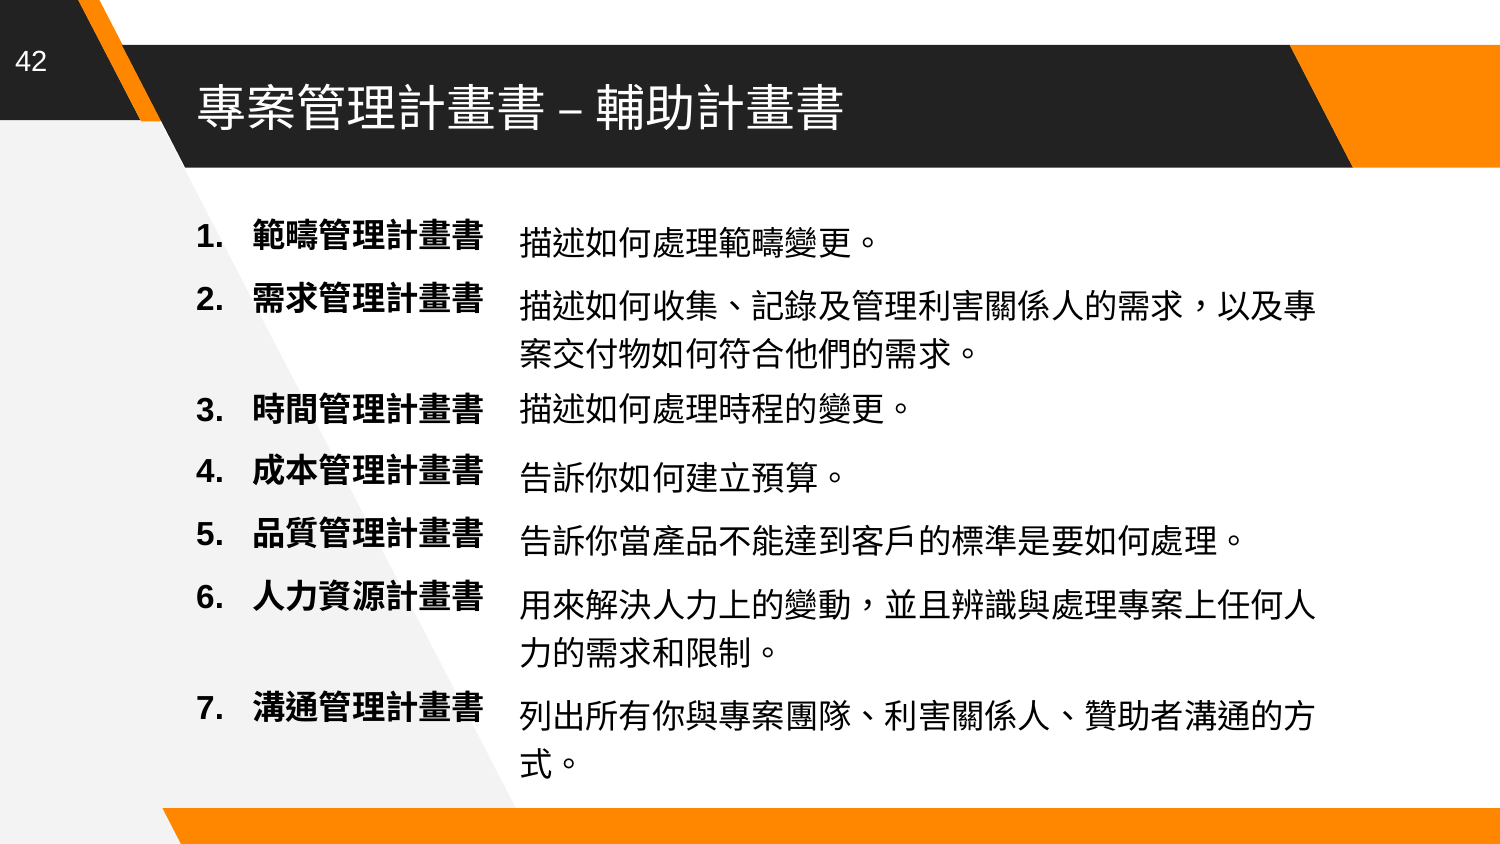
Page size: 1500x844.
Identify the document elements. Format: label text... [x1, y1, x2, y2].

table_cell 描述如何收集、記錄及管理利害關係人的需求，以及專案交付物如何符合他們的需求。 [504, 273, 1336, 384]
table_cell 時間管理計畫書 [181, 384, 504, 445]
table_cell 成本管理計畫書 [181, 445, 504, 508]
slide_number 42 [0, 0, 98, 121]
table_header 描述如何處理範疇變更。 [504, 210, 1336, 273]
table_cell 溝通管理計畫書 [181, 682, 504, 793]
table_cell 用來解決人力上的變動，並且辨識與處理專案上任何人力的需求和限制。 [504, 571, 1336, 682]
table_cell 告訴你如何建立預算。 [504, 445, 1336, 508]
title 專案管理計畫書 – 輔助計畫書 [181, 45, 1285, 169]
table_cell 描述如何處理時程的變更。 [504, 384, 1336, 445]
table_cell 品質管理計畫書 [181, 508, 504, 571]
table_cell 告訴你當產品不能達到客戶的標準是要如何處理。 [504, 508, 1336, 571]
table_cell 人力資源計畫書 [181, 571, 504, 682]
table_cell 列出所有你與專案團隊、利害關係人、贊助者溝通的方式。 [504, 682, 1336, 793]
table_header 範疇管理計畫書 [181, 210, 504, 273]
table_cell 需求管理計畫書 [181, 273, 504, 384]
